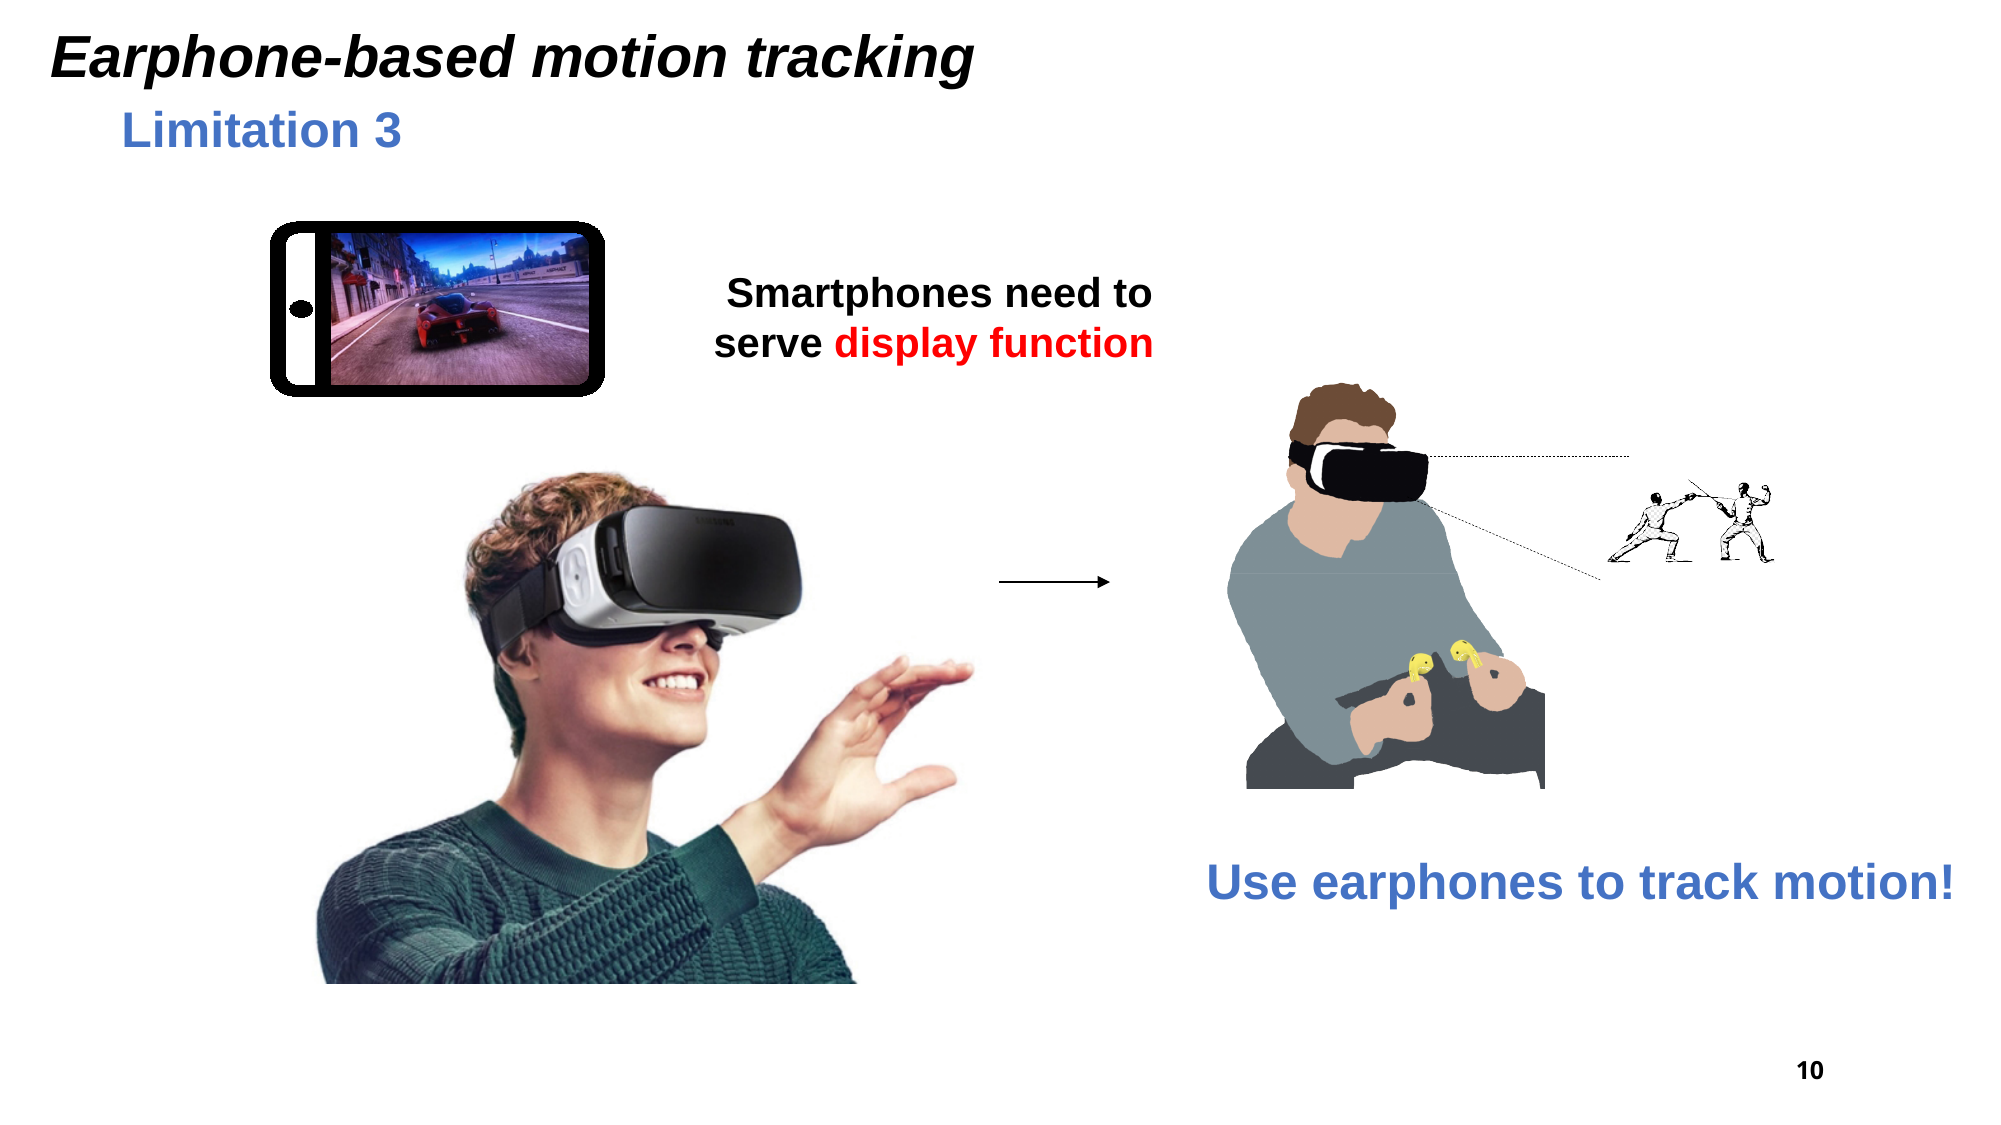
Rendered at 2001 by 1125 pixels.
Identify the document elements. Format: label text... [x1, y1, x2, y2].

text_box Smartphones need to serve display function [662, 258, 1217, 374]
slide_number 9 [1389, 1046, 1840, 1107]
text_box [1216, 374, 1775, 789]
picture [251, 374, 1013, 984]
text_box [270, 221, 605, 397]
list Earphone-based motion tracking [35, 18, 1982, 98]
text_box Use earphones to track motion! [1177, 841, 1985, 917]
text_box Limitation 3 [106, 90, 424, 166]
